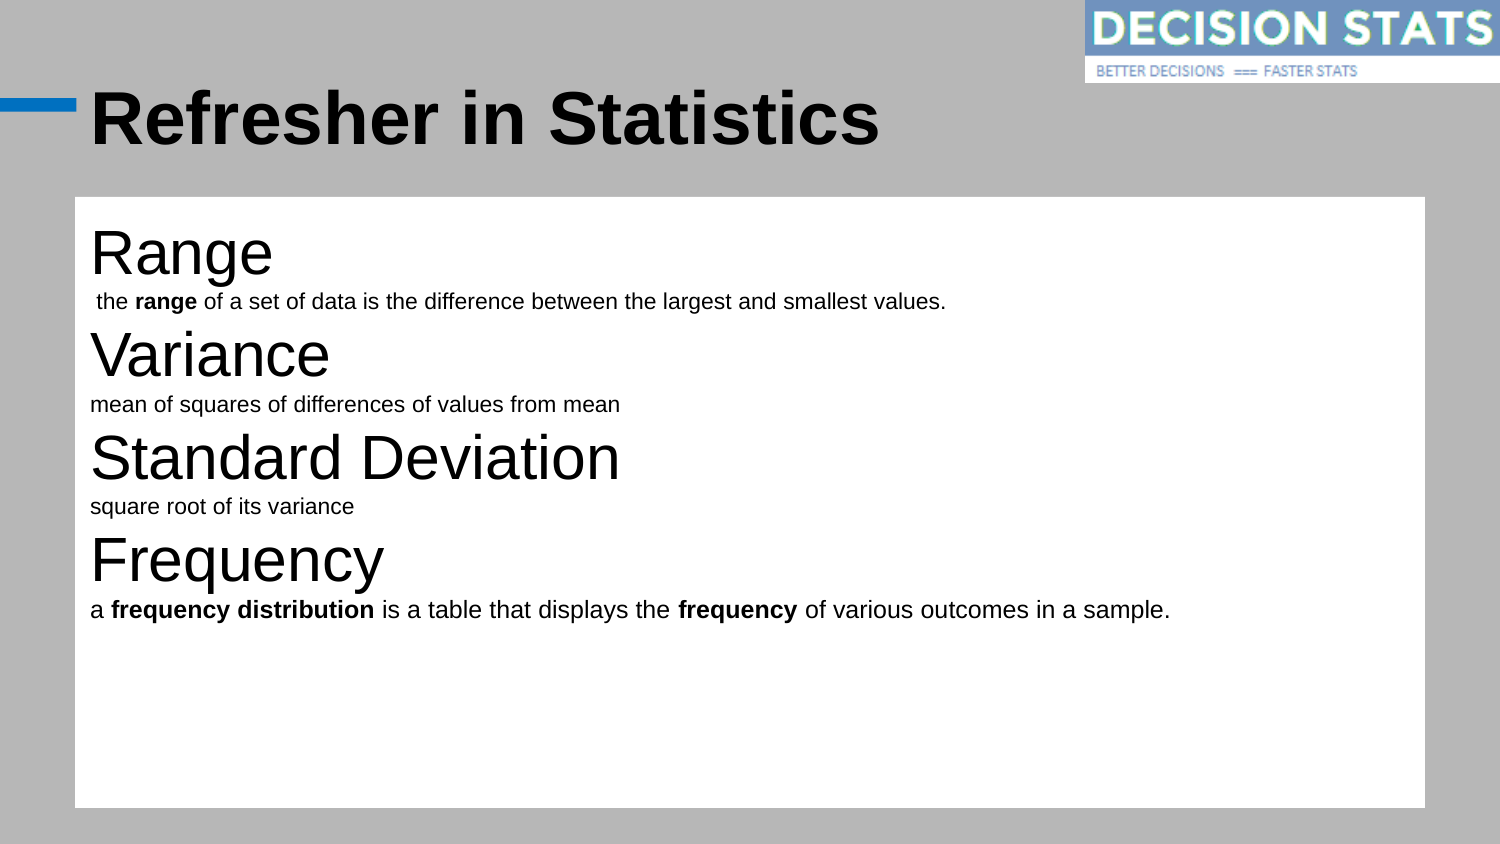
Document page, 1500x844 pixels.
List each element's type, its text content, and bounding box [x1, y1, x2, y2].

list Range the range of a set of data is the difference between the largest and smallest values. Variance mean of squares of differences of values from mean Standard Deviation square root of its variance Frequency a frequency distribution is a table that displays the frequency of various outcomes in a sample. [75, 196, 1425, 808]
title Refresher in Statistics [75, 33, 1425, 175]
picture [1085, 0, 1500, 83]
